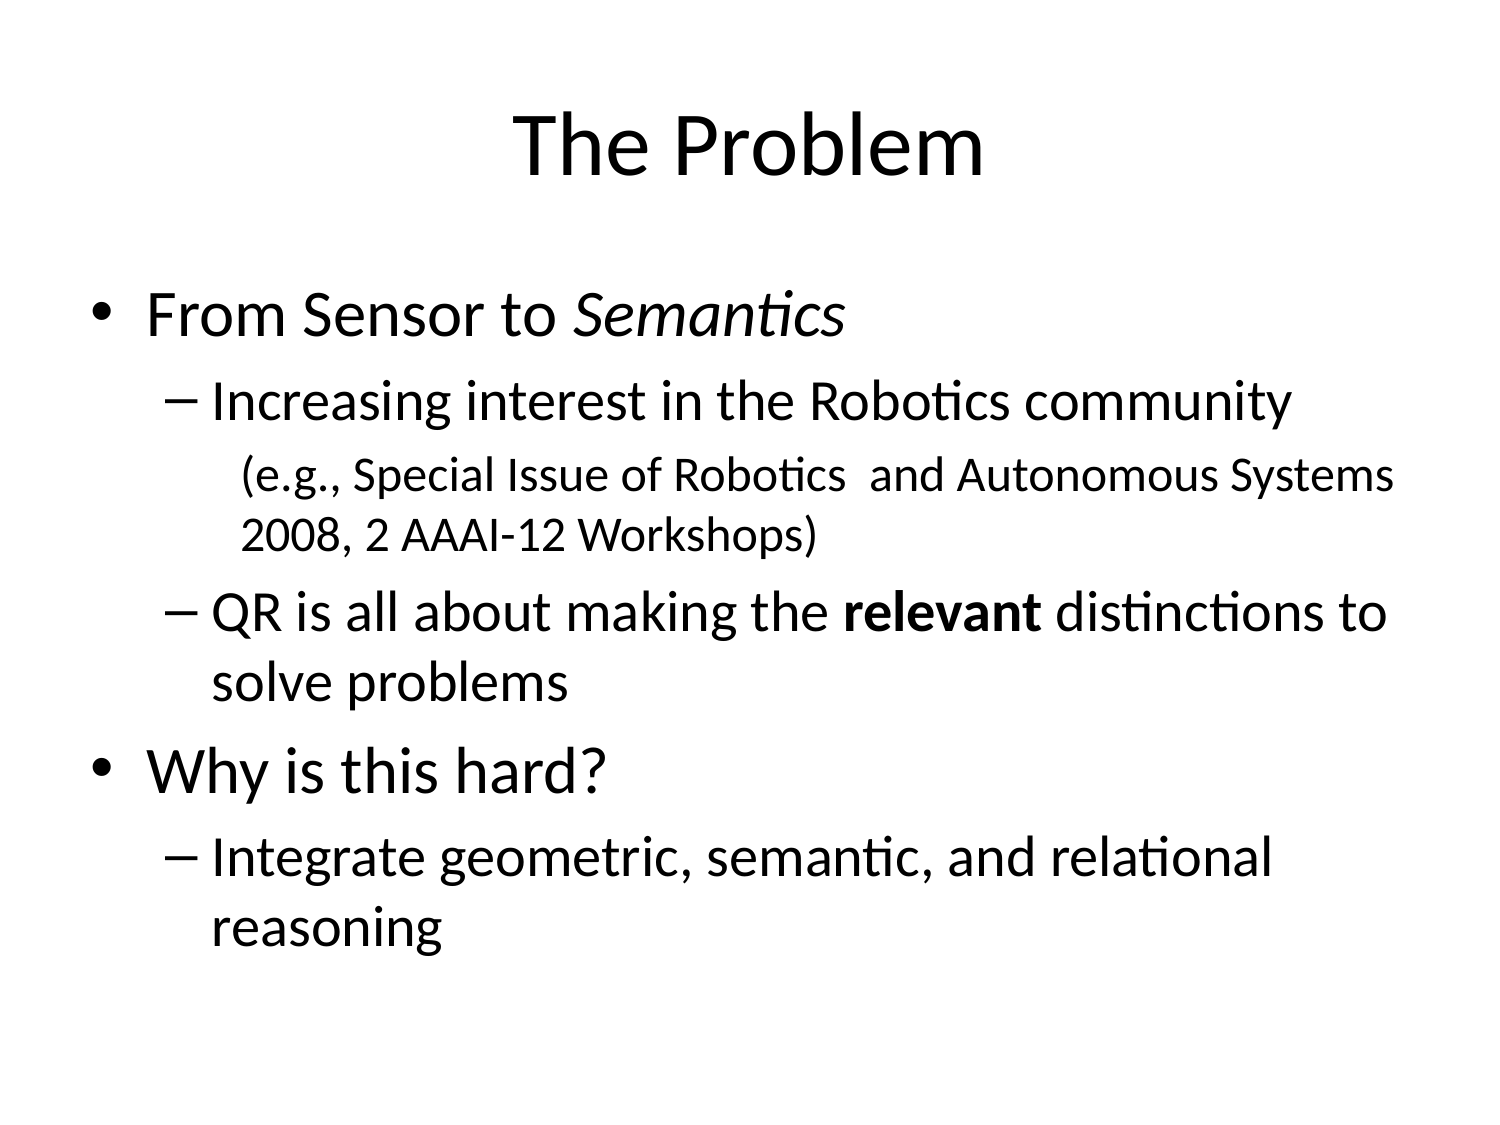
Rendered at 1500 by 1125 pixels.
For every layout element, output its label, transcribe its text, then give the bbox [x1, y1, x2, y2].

list From Sensor to Semantics Increasing interest in the Robotics community (e.g., Special Issue of Robotics and Autonomous Systems 2008, 2 AAAI-12 Workshops) QR is all about making the relevant distinctions to solve problems Why is this hard? Integrate geometric, semantic, and relational reasoning [75, 262, 1425, 1005]
title The Problem [75, 45, 1425, 233]
